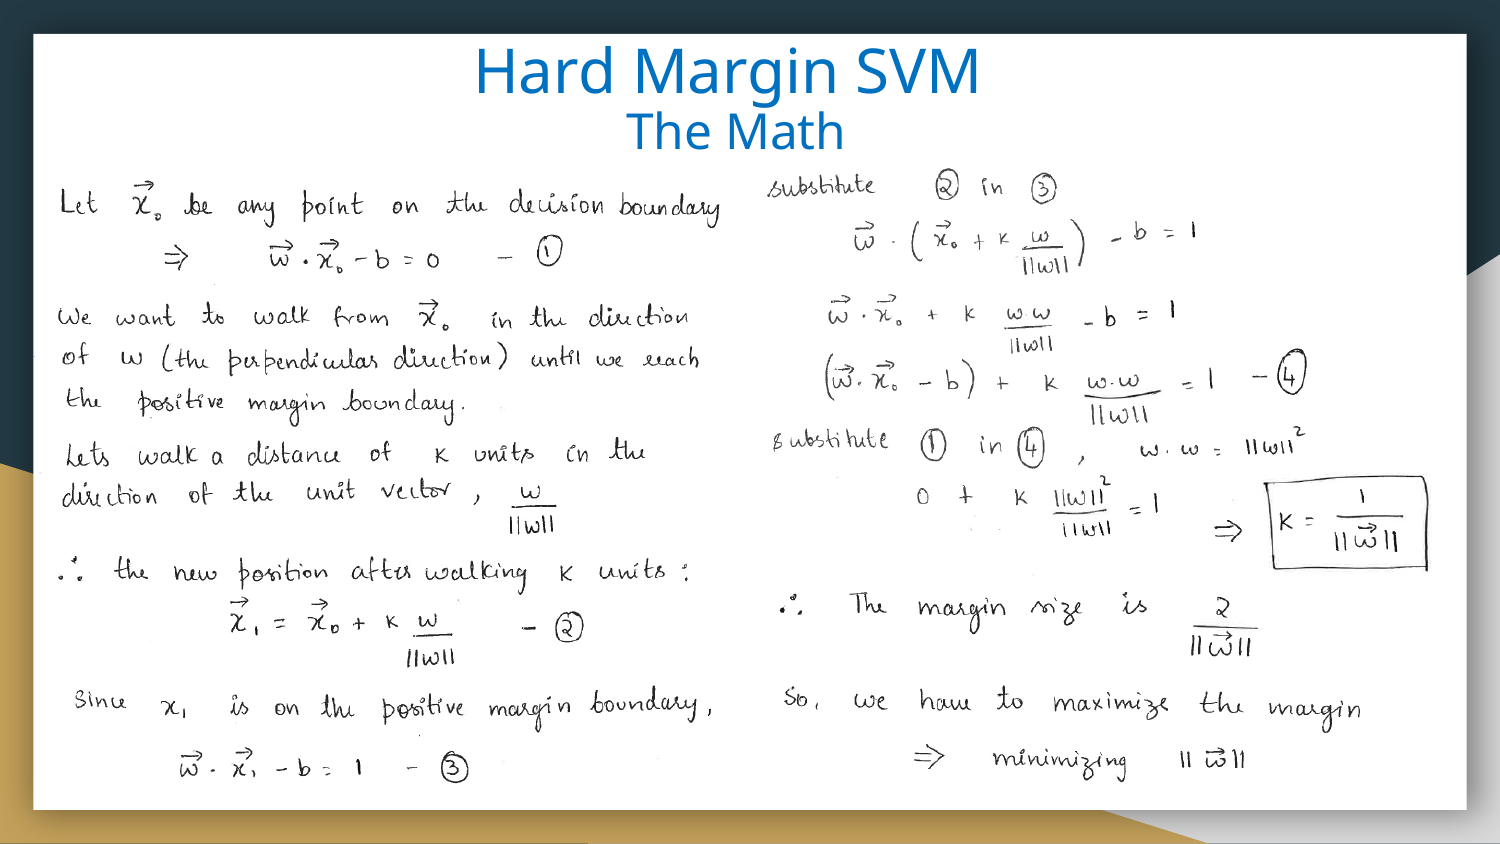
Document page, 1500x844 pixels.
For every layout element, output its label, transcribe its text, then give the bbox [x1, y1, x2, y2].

picture [34, 167, 1451, 798]
text_box Hard Margin SVM The Math [185, 32, 1287, 168]
